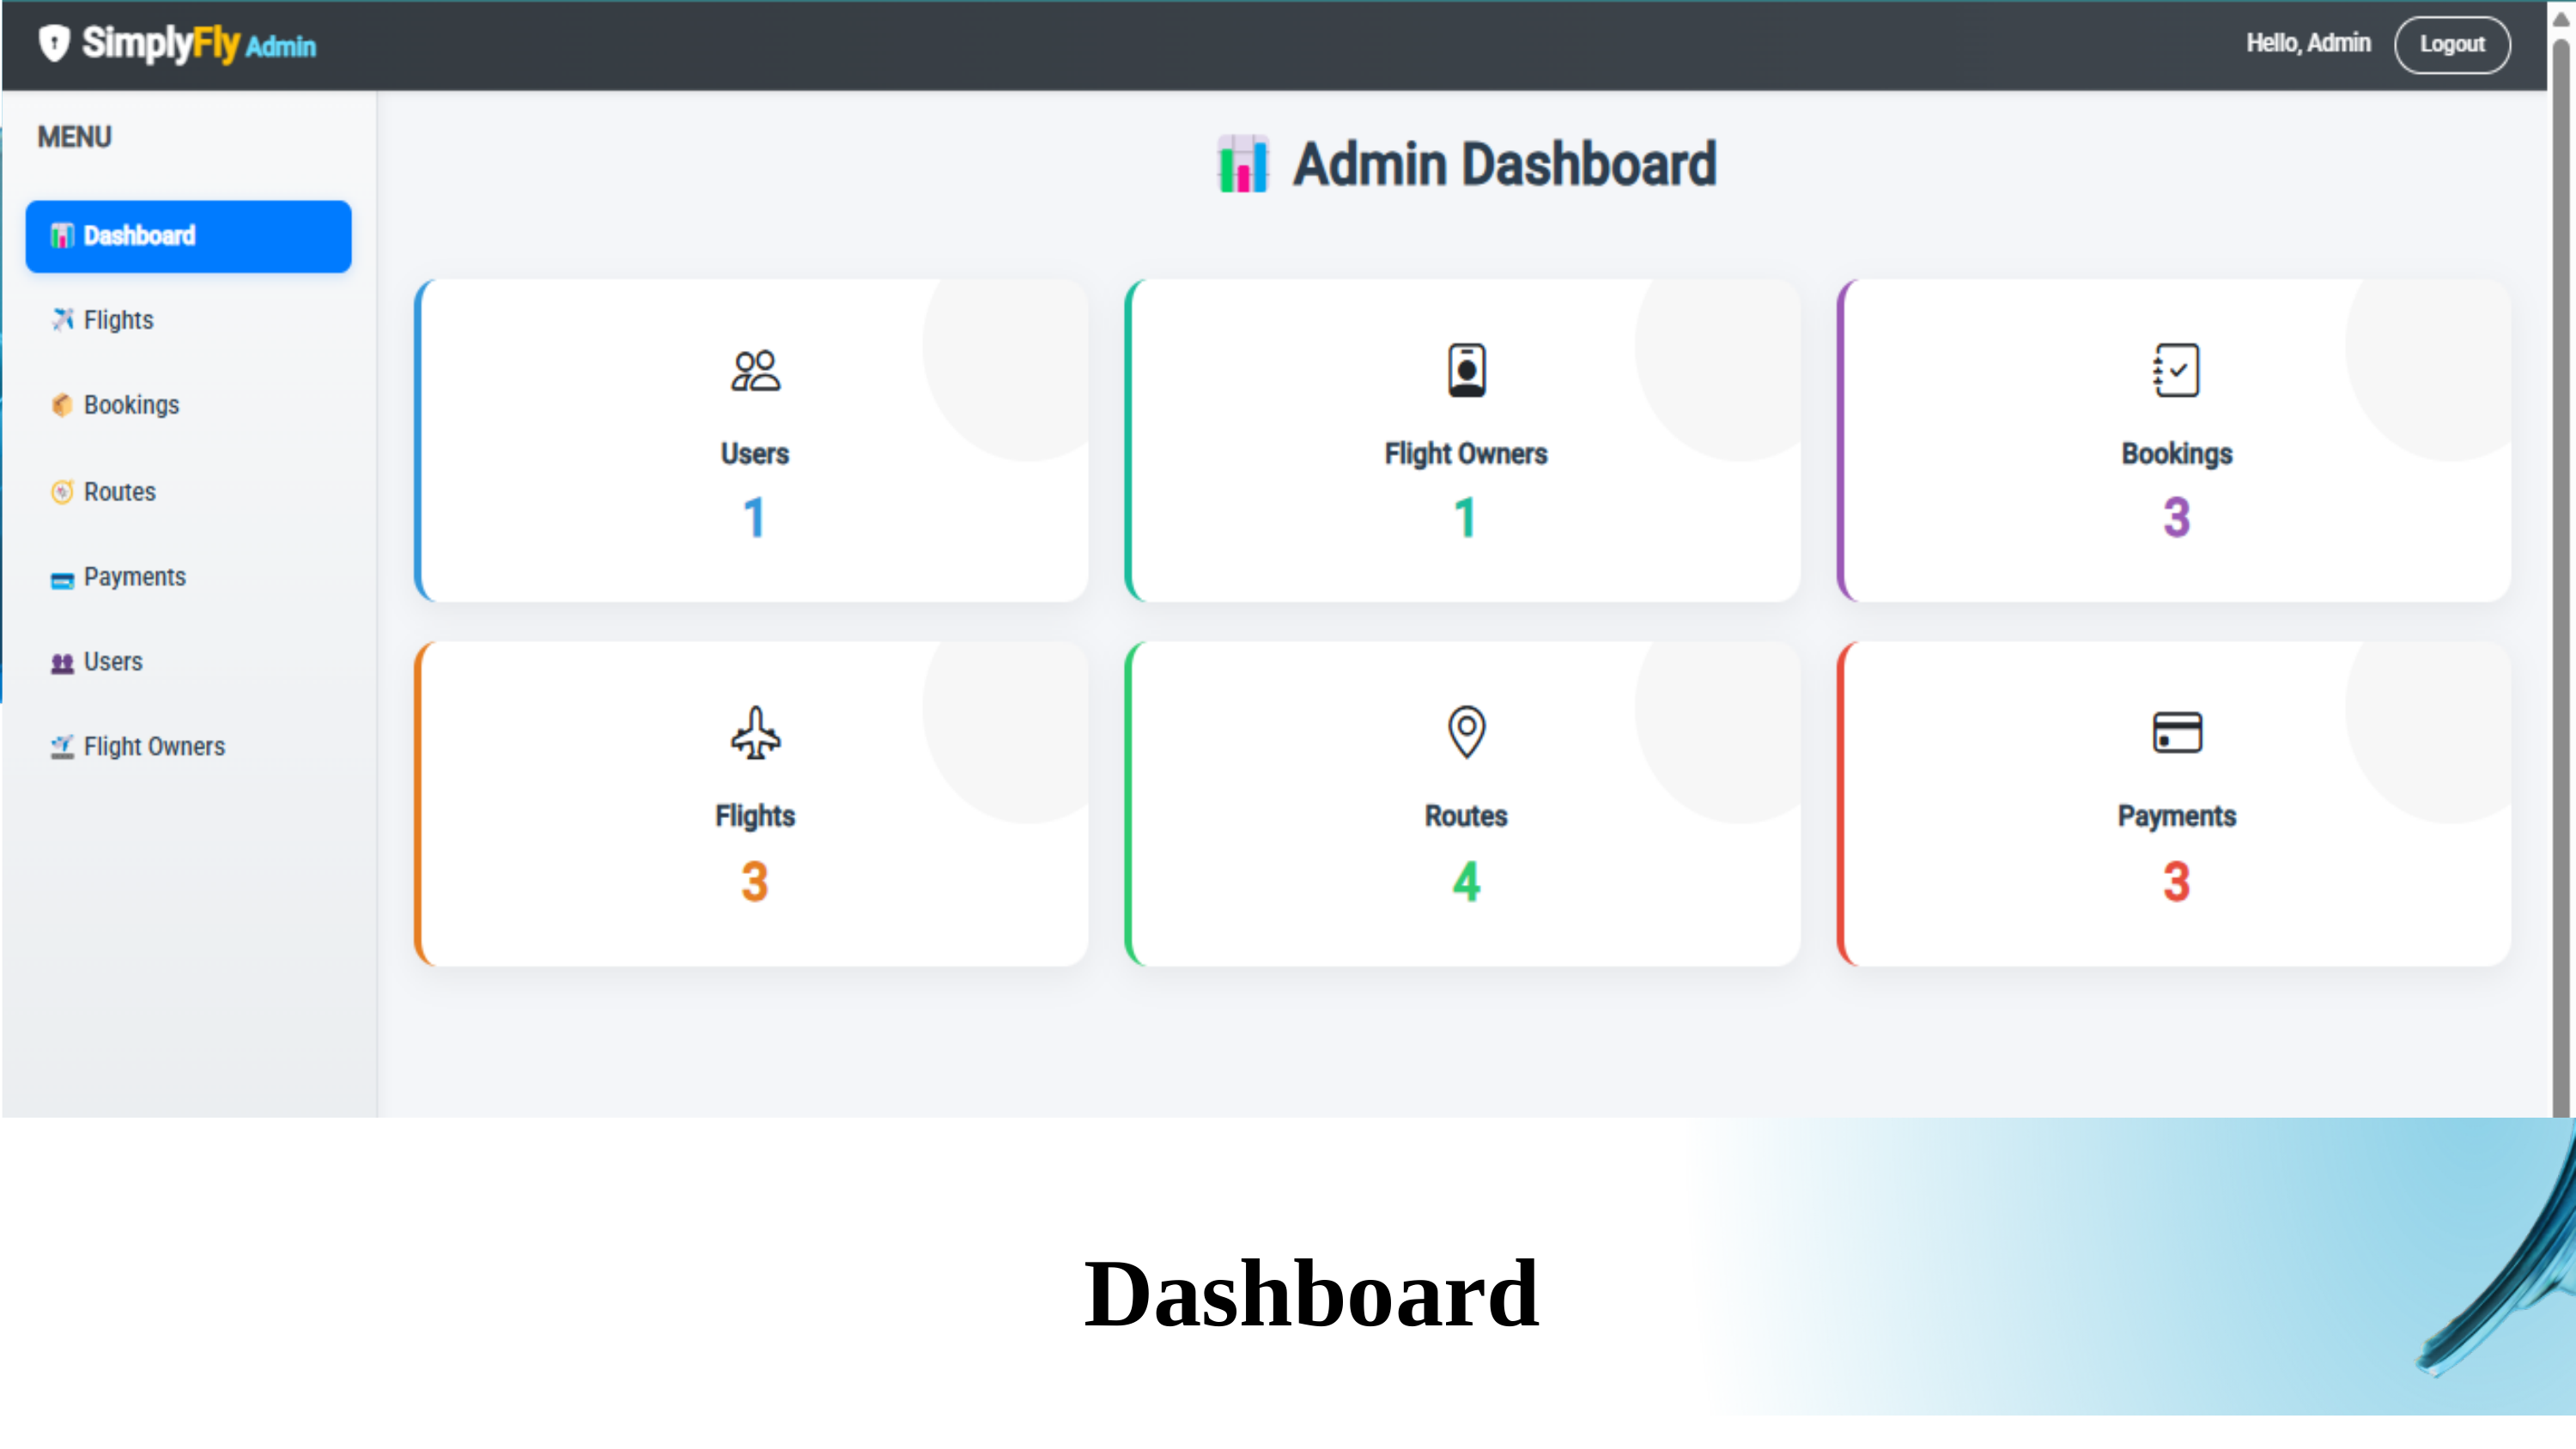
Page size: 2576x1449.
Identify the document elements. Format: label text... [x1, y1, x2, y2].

picture [0, 0, 2576, 1448]
text_box Dashboard [1071, 1222, 1133, 1352]
